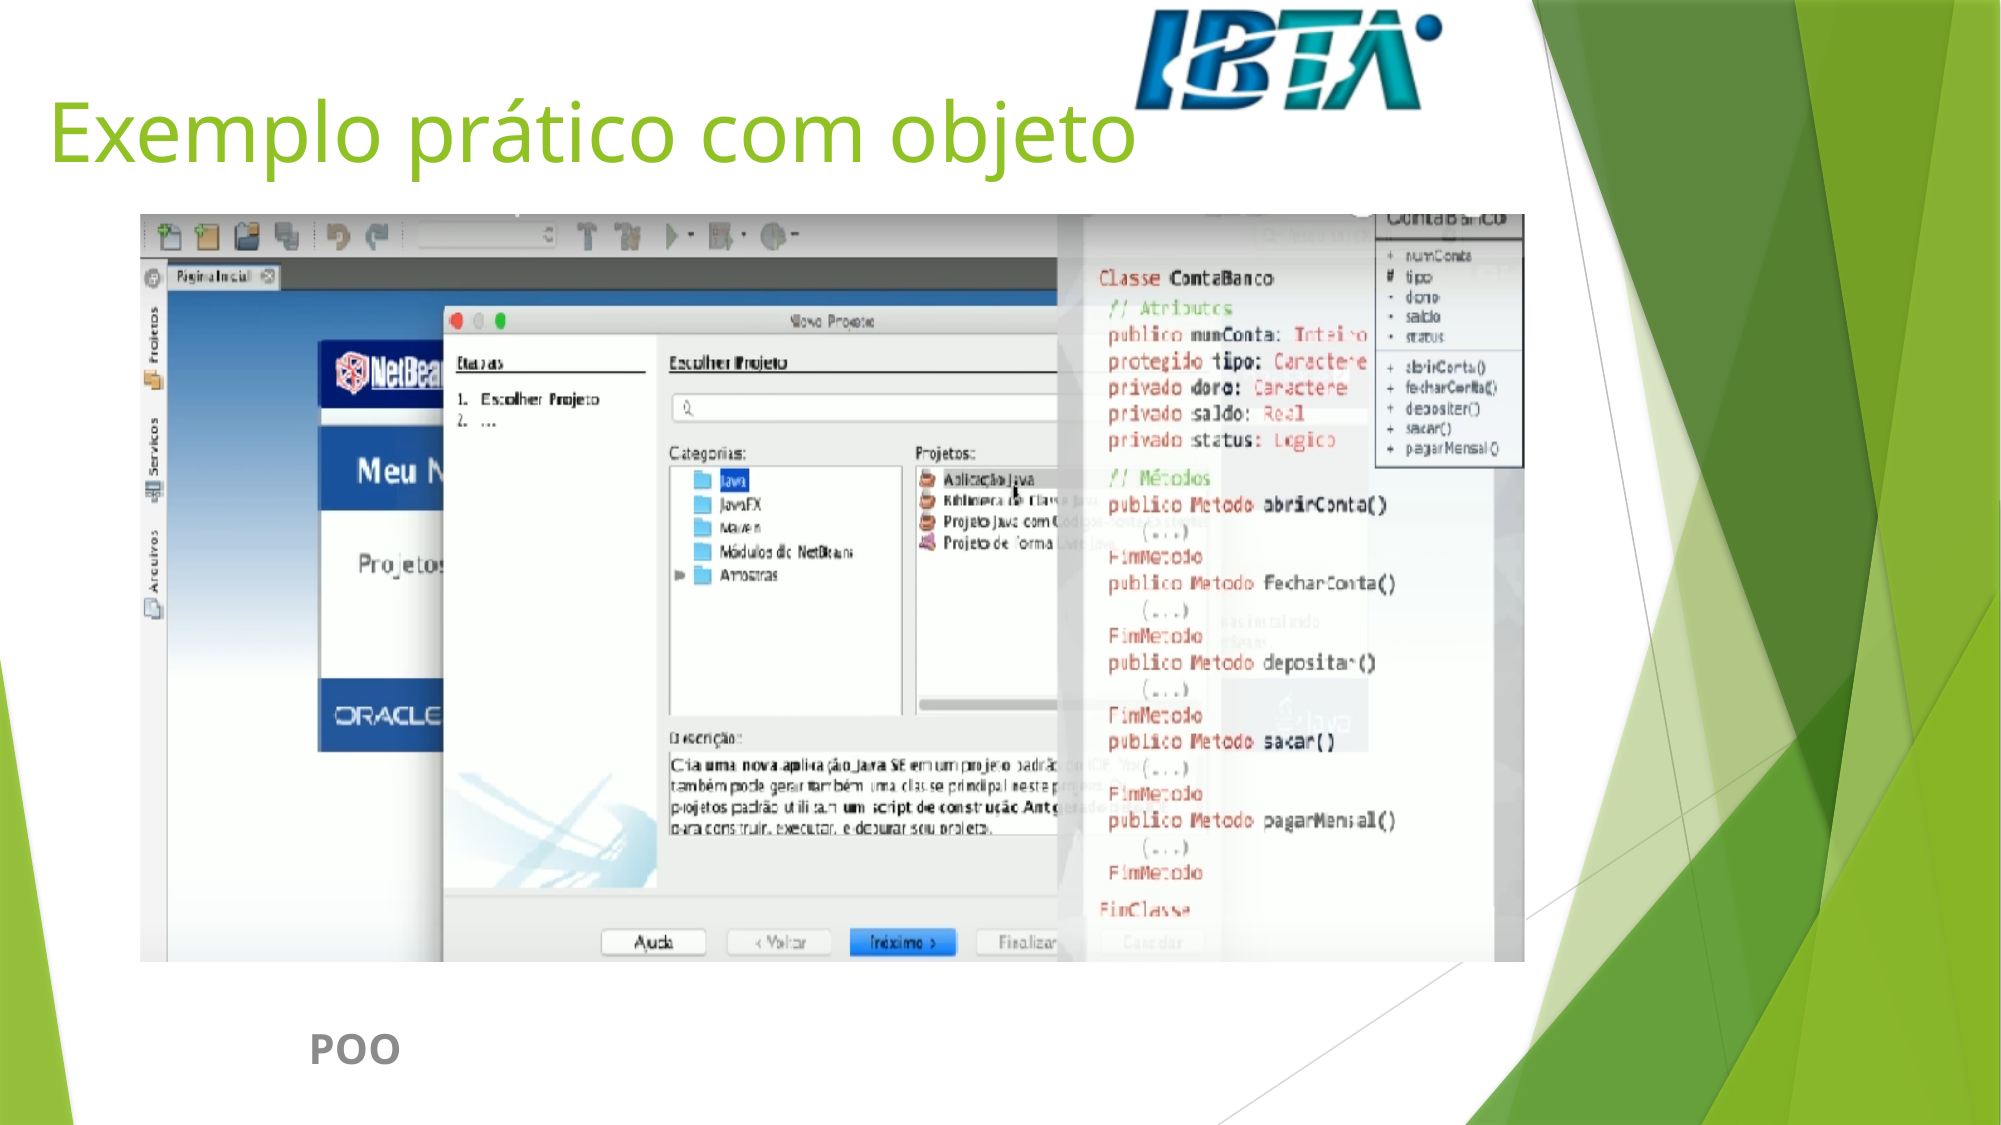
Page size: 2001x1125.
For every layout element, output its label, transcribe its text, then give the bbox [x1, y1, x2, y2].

picture [1107, 0, 1463, 121]
picture [138, 213, 1526, 962]
footer POO [293, 1042, 744, 1103]
title Exemplo prático com objeto [31, 71, 1156, 289]
